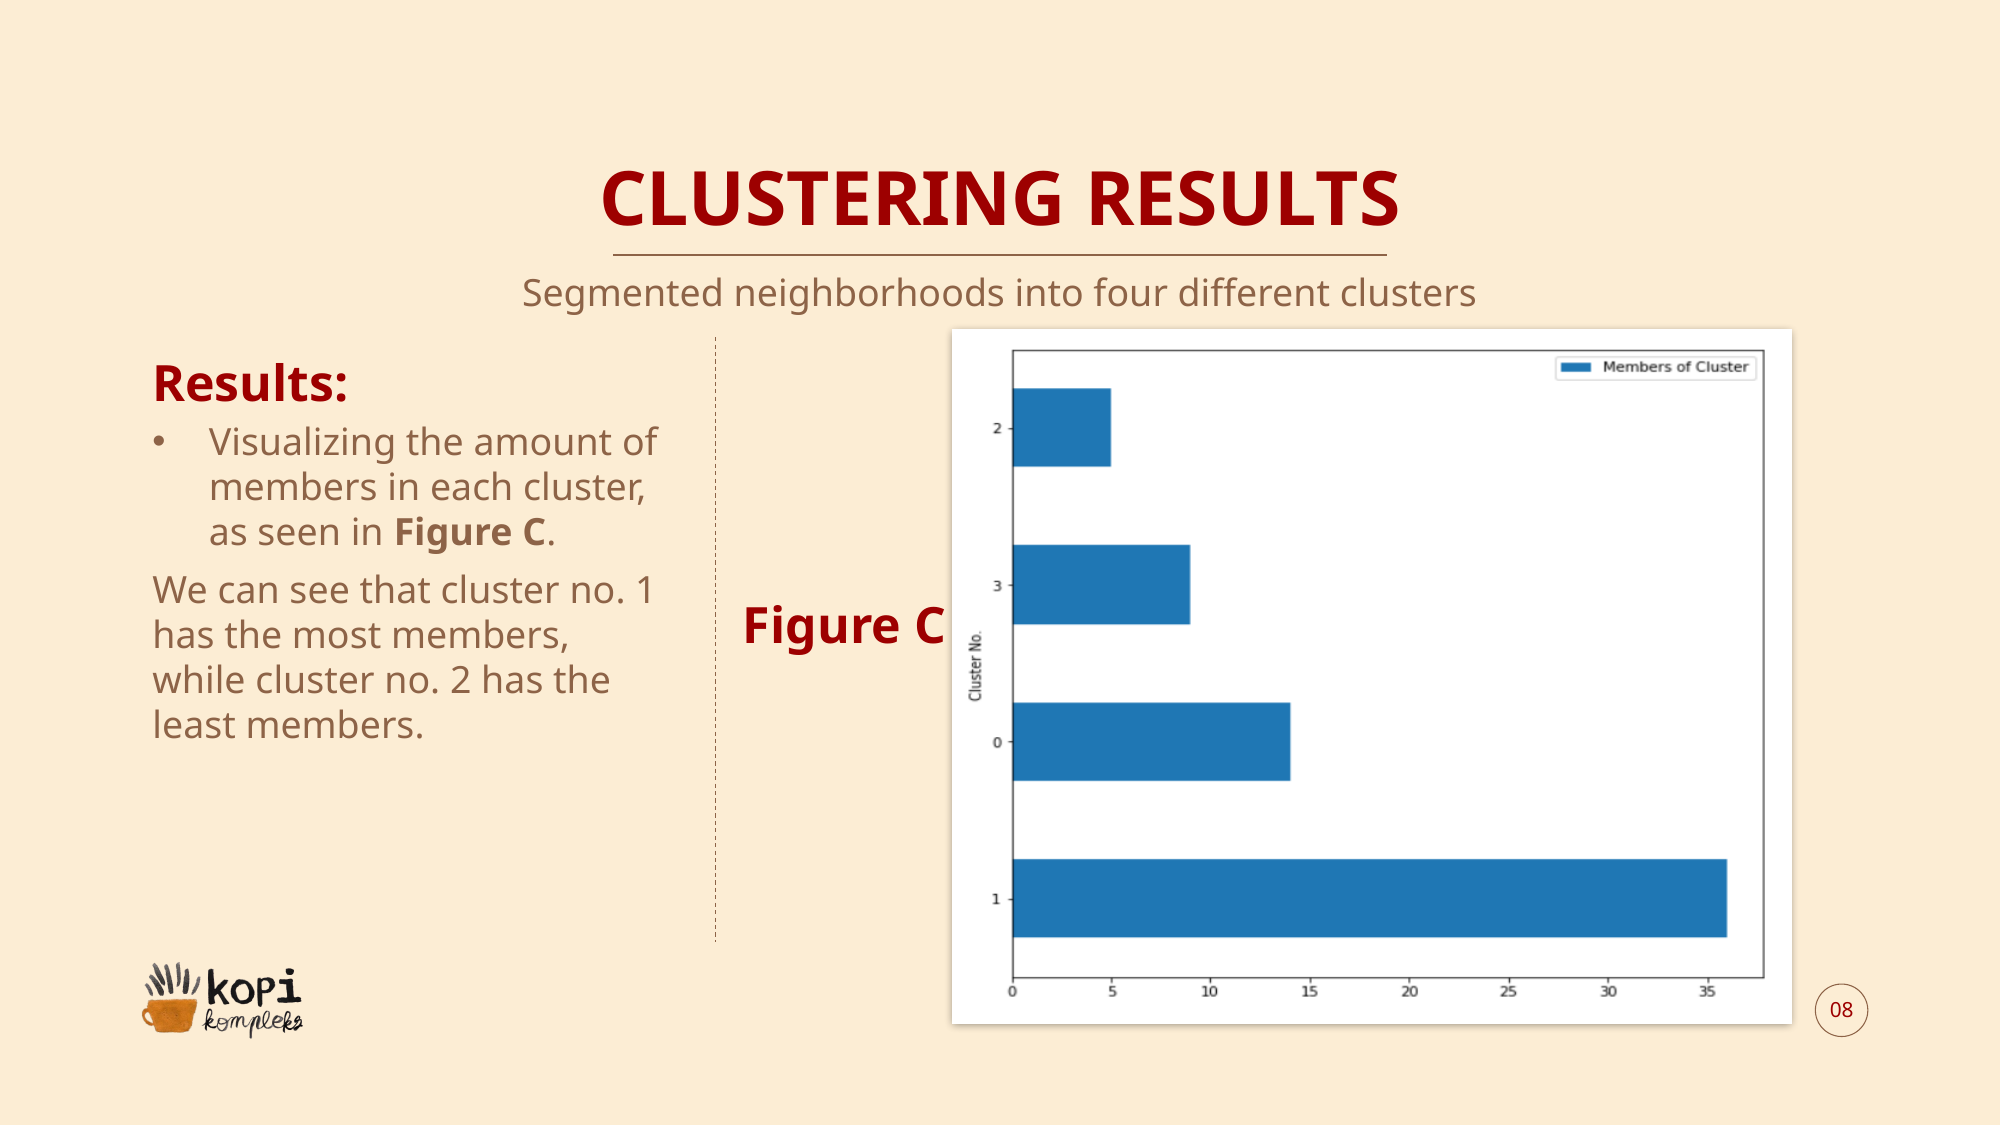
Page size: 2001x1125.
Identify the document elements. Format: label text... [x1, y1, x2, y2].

picture [137, 941, 308, 1060]
list Results: [137, 344, 681, 401]
picture [966, 343, 1778, 1010]
text_box Figure C [727, 586, 947, 643]
slide_number 08 [1811, 980, 1872, 1041]
list Visualizing the amount of members in each cluster, as seen in Figure C. We can see that cluster no. 1 has the most members, while cluster no. 2 has the least members. [137, 410, 681, 861]
title CLUSTERING RESULTS [137, 133, 1863, 249]
subtitle Segmented neighborhoods into four different clusters [137, 250, 1863, 338]
